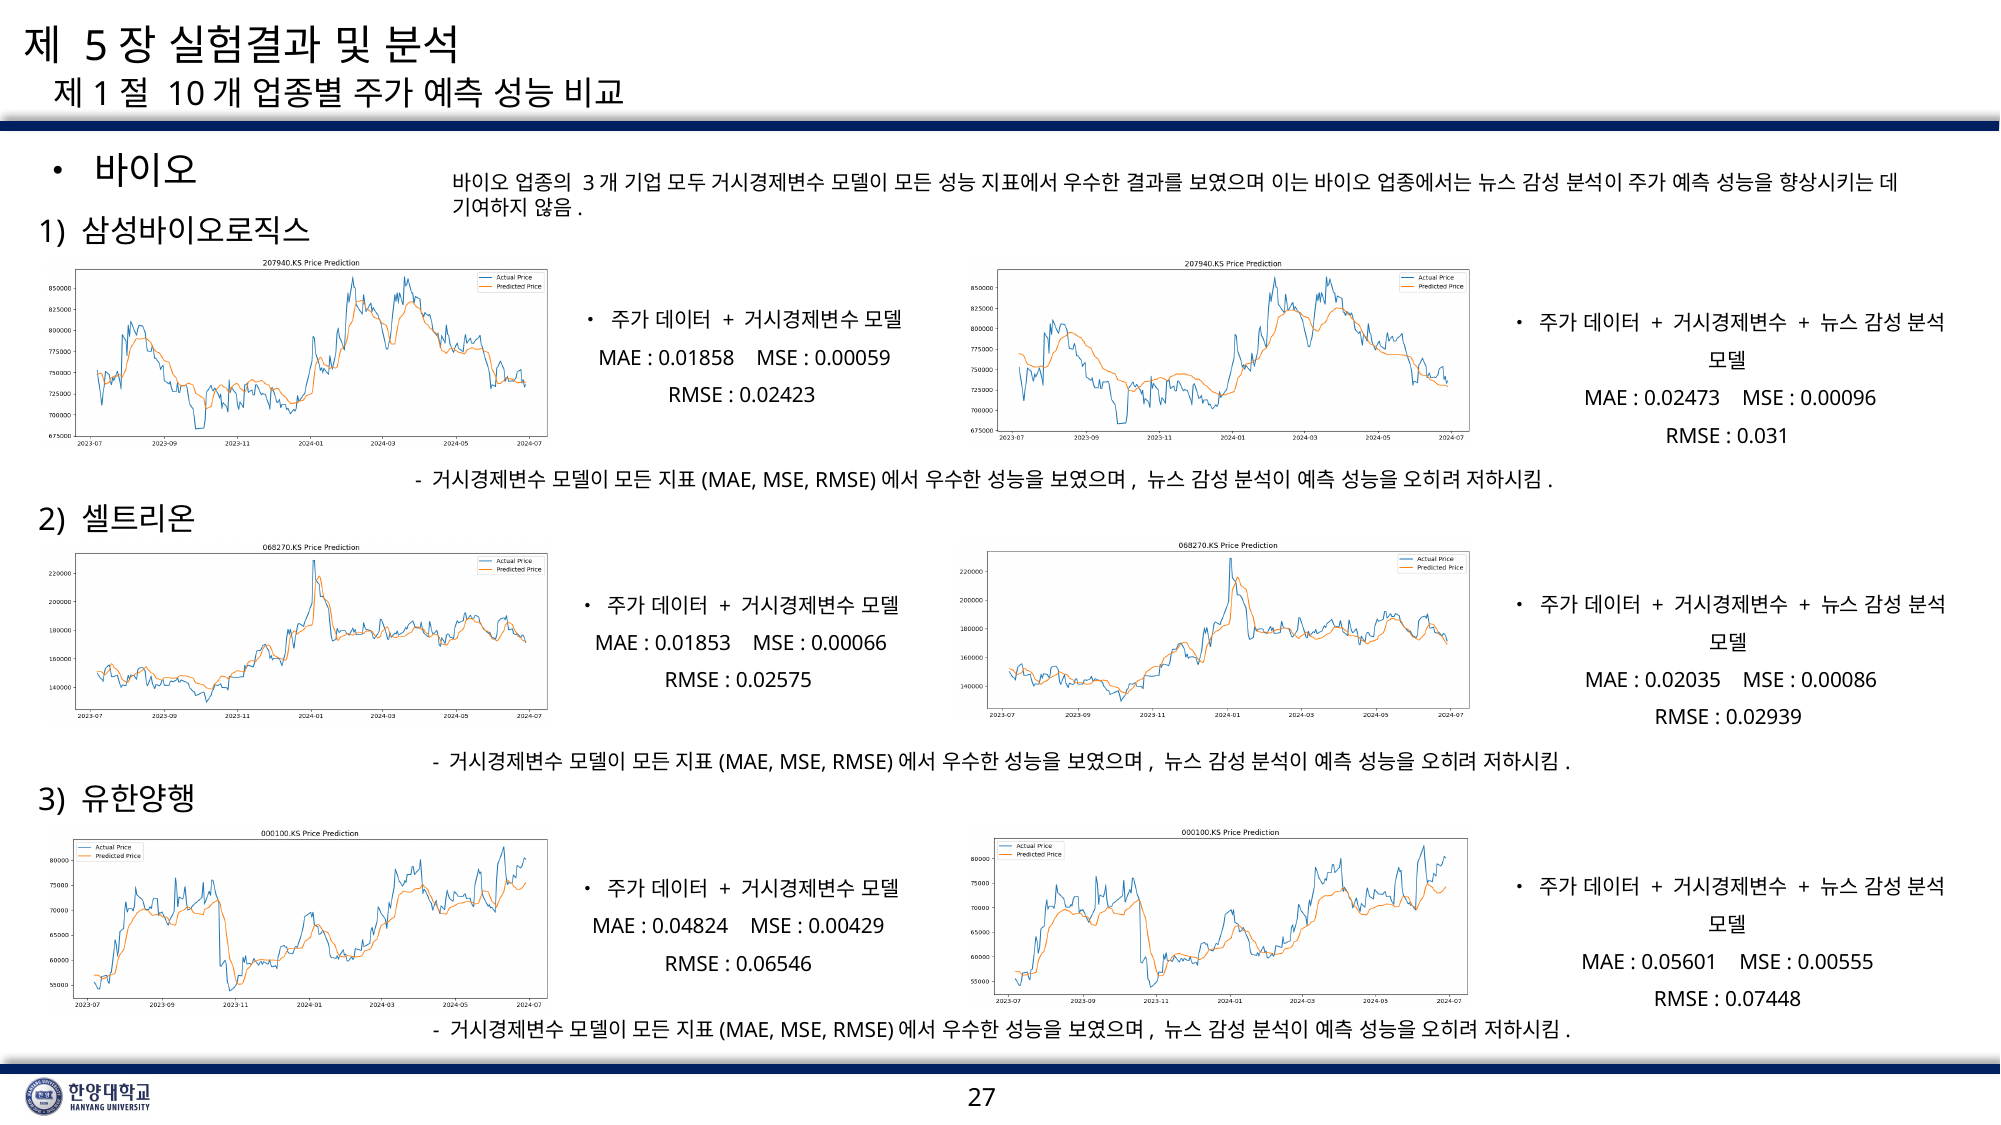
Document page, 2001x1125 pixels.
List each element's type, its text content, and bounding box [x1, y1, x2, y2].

text_box • 주가 데이터 + 거시경제변수 모델 MAE : 0.01858 MSE : 0.00059 RMSE : 0.02423 [556, 286, 927, 414]
text_box • 주가 데이터 + 거시경제변수 + 뉴스 감성 분석 모델 MAE : 0.05601 MSE : 0.00555 RMSE : 0.07448 [1481, 853, 1974, 1019]
text_box 2) 셀트리온 [23, 491, 677, 544]
text_box 제 5장 실험결과 및 분석 제1절 10개 업종별 주가 예측 성능 비교 [9, 10, 744, 110]
picture [45, 826, 551, 1013]
picture [955, 538, 1473, 722]
text_box • 주가 데이터 + 거시경제변수 + 뉴스 감성 분석 모델 MAE : 0.02473 MSE : 0.00096 RMSE : 0.031 [1486, 290, 1969, 455]
text_box 1) 삼성바이오로직스 [23, 203, 677, 256]
text_box 바이오 업종의 3개 기업 모두 거시경제변수 모델이 모든 성능 지표에서 우수한 결과를 보였으며 이는 바이오 업종에서는 뉴스 감성 분석이 주가 예측 성능을 향상시키는 데 기여하지 않음. [437, 162, 1952, 228]
picture [23, 1075, 153, 1118]
picture [966, 256, 1473, 445]
text_box - 거시경제변수 모델이 모든 지표(MAE, MSE, RMSE)에서 우수한 성능을 보였으며, 뉴스 감성 분석이 예측 성능을 오히려 저하시킴. [400, 459, 1634, 500]
text_box • 주가 데이터 + 거시경제변수 + 뉴스 감성 분석 모델 MAE : 0.02035 MSE : 0.00086 RMSE : 0.02939 [1482, 571, 1974, 737]
text_box 3) 유한양행 [23, 771, 677, 824]
text_box • 주가 데이터 + 거시경제변수 모델 MAE : 0.04824 MSE : 0.00429 RMSE : 0.06546 [551, 855, 942, 983]
text_box - 거시경제변수 모델이 모든 지표(MAE, MSE, RMSE)에서 우수한 성능을 보였으며, 뉴스 감성 분석이 예측 성능을 오히려 저하시킴. [418, 1009, 1616, 1050]
text_box - 거시경제변수 모델이 모든 지표(MAE, MSE, RMSE)에서 우수한 성능을 보였으며, 뉴스 감성 분석이 예측 성능을 오히려 저하시킴. [417, 741, 1651, 782]
picture [44, 255, 551, 452]
picture [966, 825, 1471, 1008]
text_box 27 [952, 1074, 1018, 1120]
text_box • 주가 데이터 + 거시경제변수 모델 MAE : 0.01853 MSE : 0.00066 RMSE : 0.02575 [551, 572, 926, 700]
picture [44, 540, 551, 723]
text_box • 바이오 [24, 139, 1923, 200]
